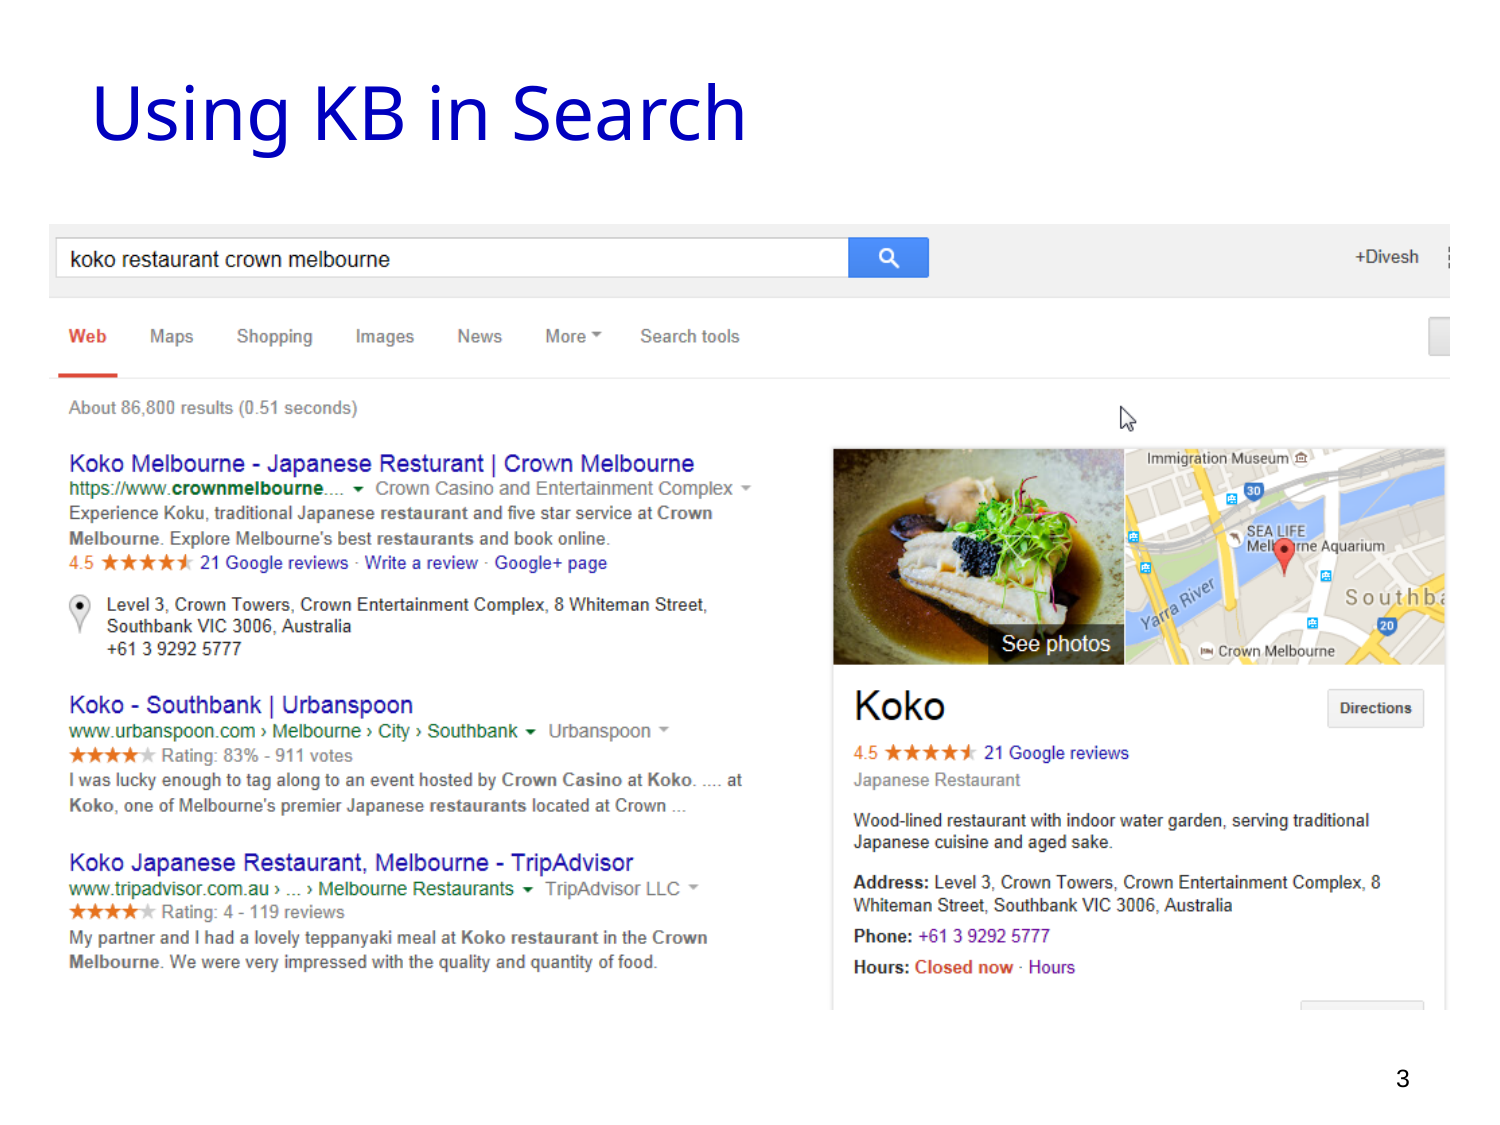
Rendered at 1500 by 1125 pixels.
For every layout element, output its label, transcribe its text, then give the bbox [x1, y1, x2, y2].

title Using KB in Search [74, 45, 1426, 176]
slide_number 3 [1074, 1025, 1425, 1100]
picture [48, 224, 1451, 1010]
